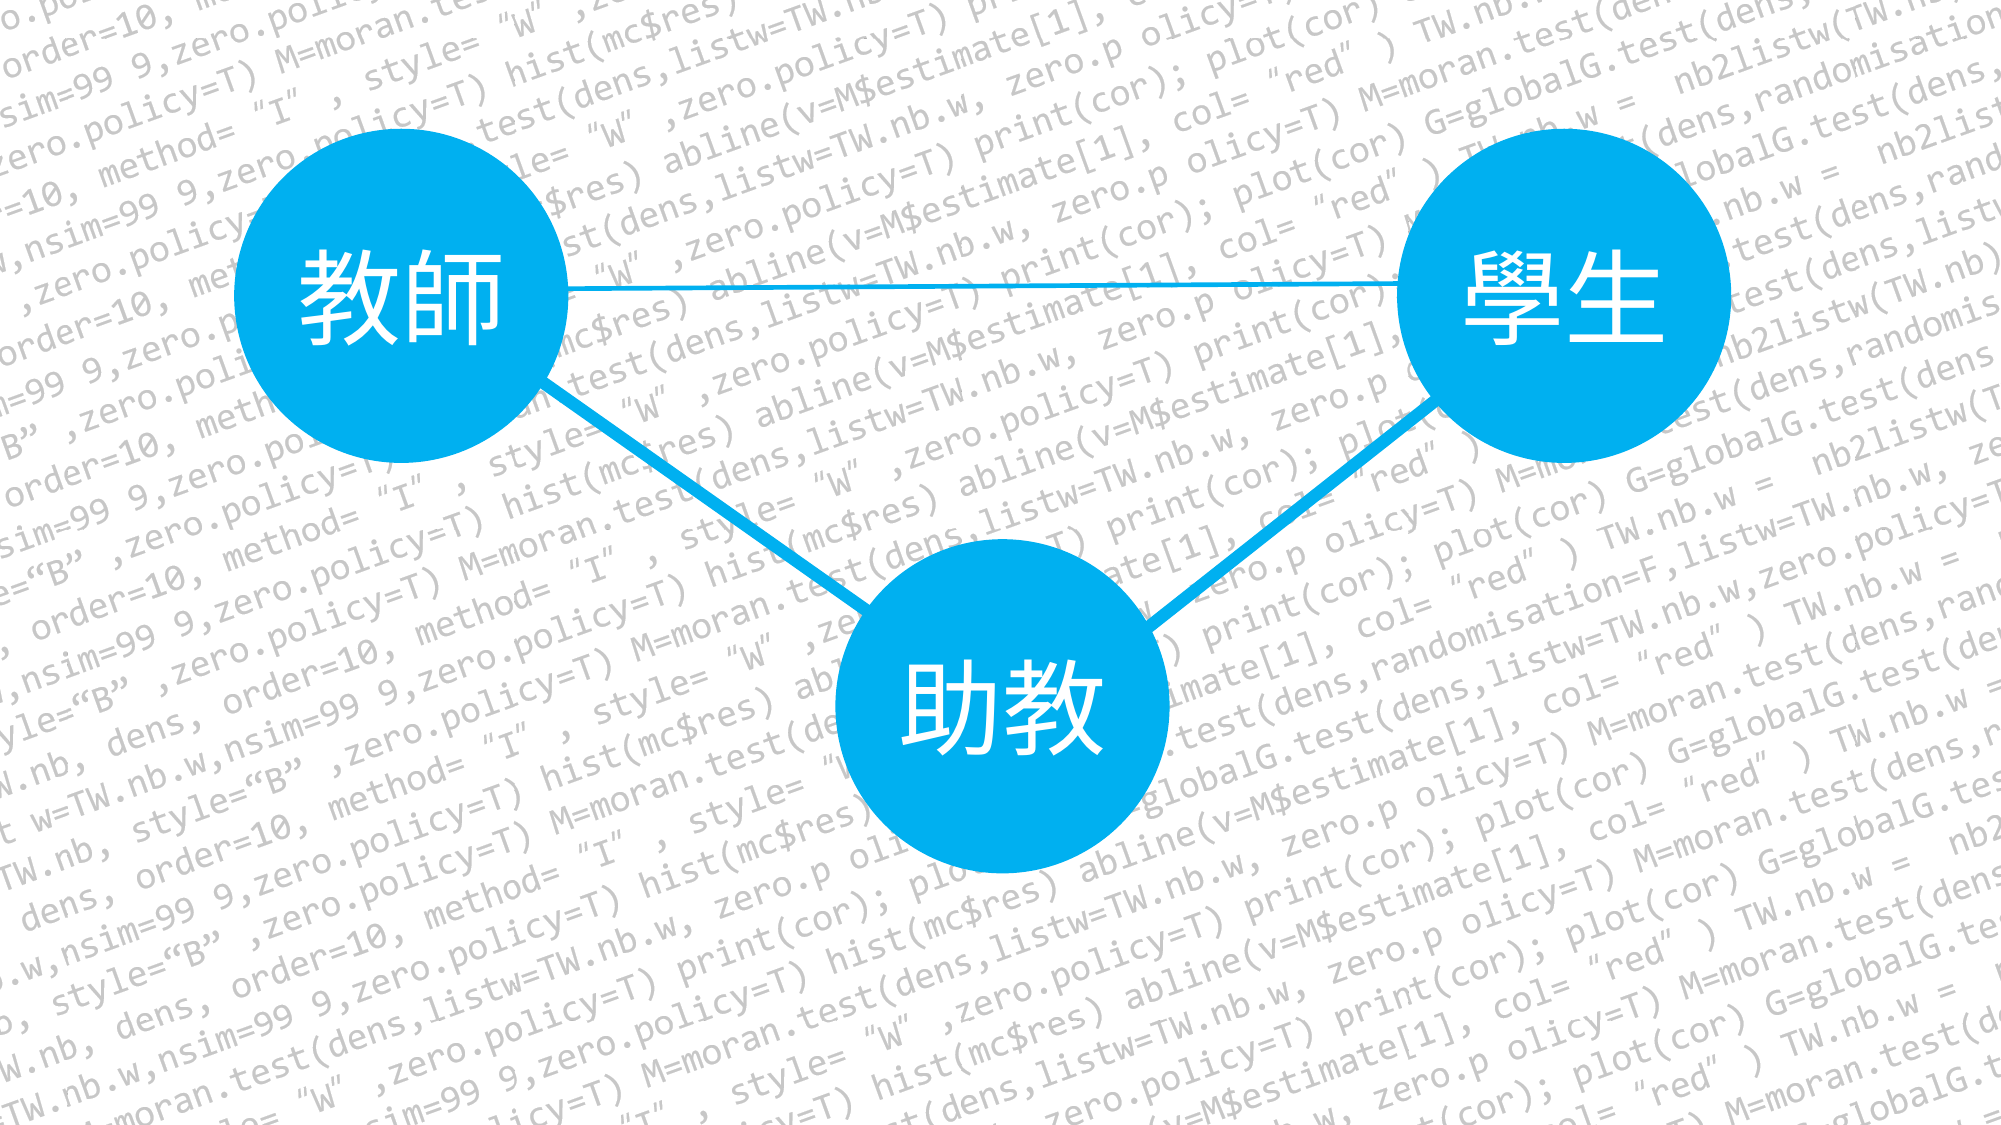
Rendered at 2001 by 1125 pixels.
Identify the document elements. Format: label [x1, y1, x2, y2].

text_box [390, 282, 1575, 291]
text_box [1022, 282, 1586, 727]
picture [0, 0, 2001, 1125]
text_box [419, 299, 1003, 707]
